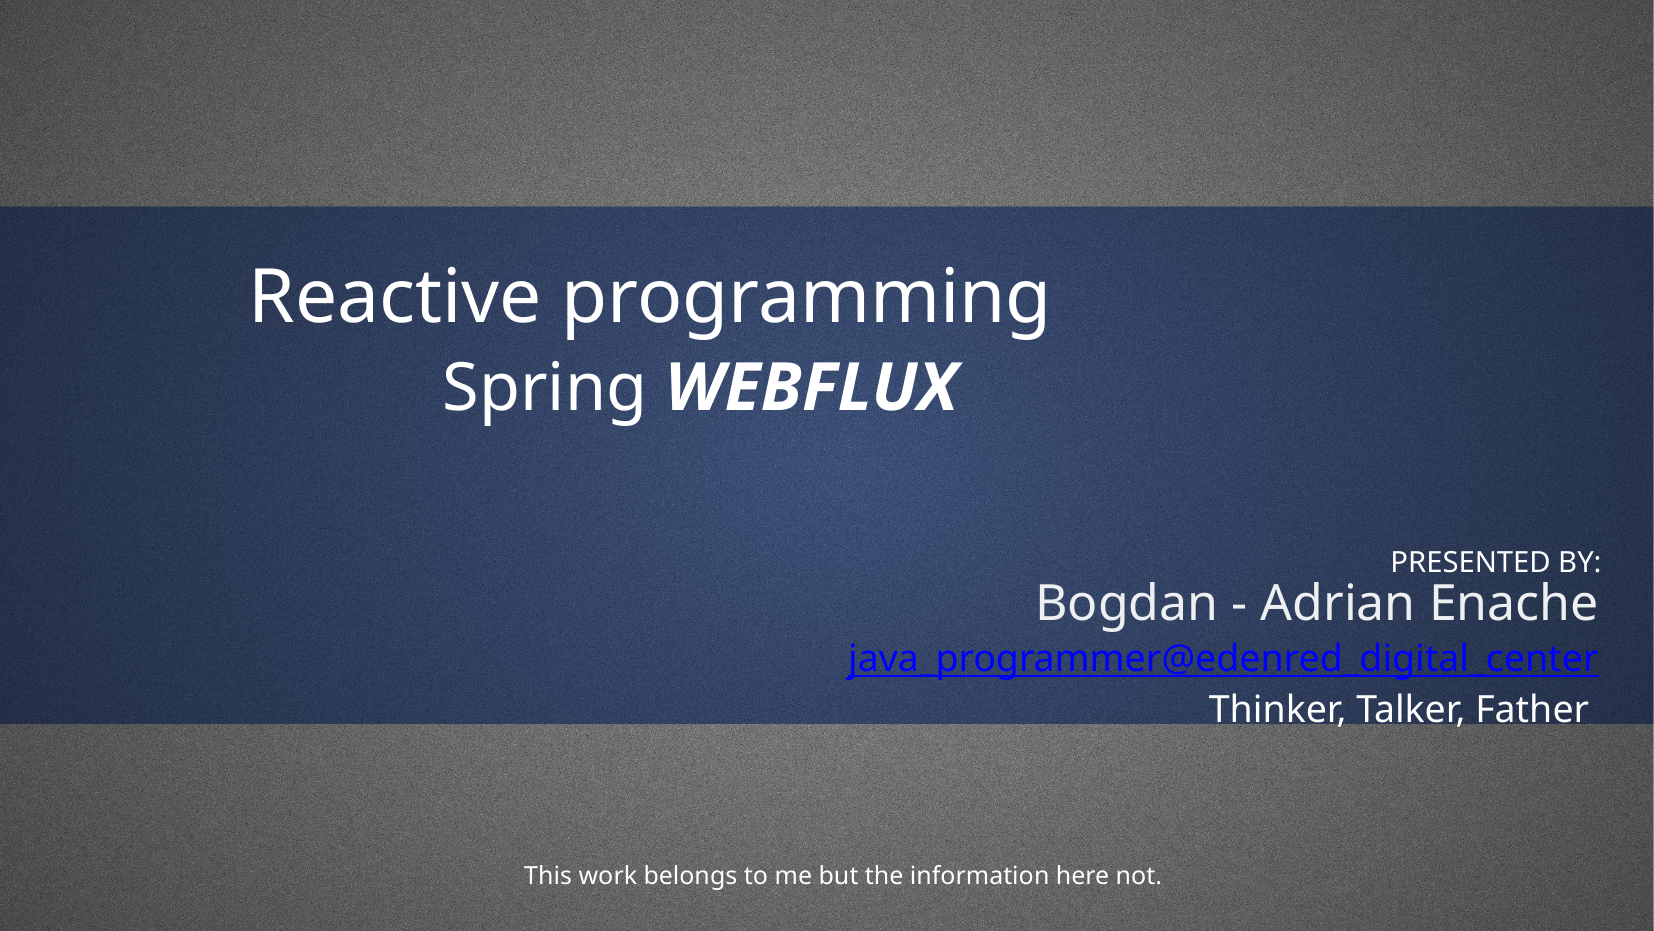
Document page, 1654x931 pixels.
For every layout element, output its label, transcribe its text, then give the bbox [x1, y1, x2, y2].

text_box Spring WEBFLUX [442, 343, 1601, 465]
text_box PRESENTED BY: [801, 536, 1617, 589]
text_box Reactive programming [248, 247, 1599, 337]
text_box java_programmer@edenred_digital_center Thinker, Talker, Father [531, 637, 1614, 728]
text_box Bogdan - Adrian Enache [649, 564, 1614, 637]
text_box This work belongs to me but the information here not. [74, 844, 1613, 898]
picture [0, 0, 1654, 931]
